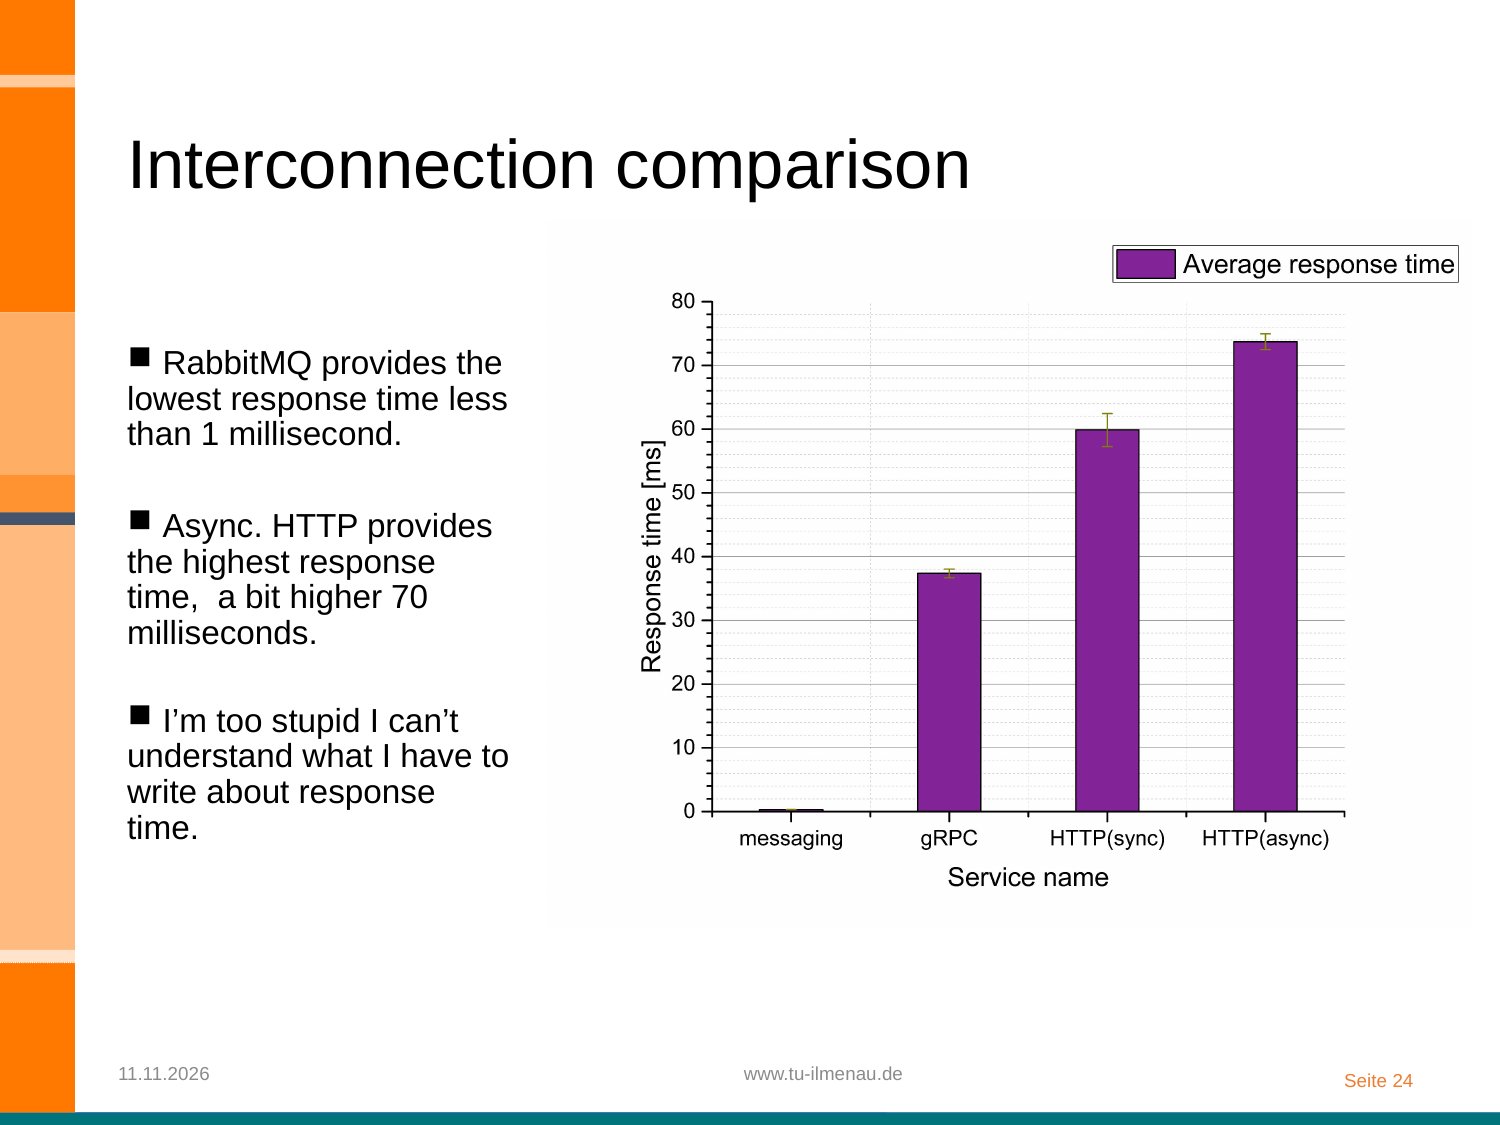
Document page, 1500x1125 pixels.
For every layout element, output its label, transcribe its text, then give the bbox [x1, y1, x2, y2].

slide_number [103, 1042, 257, 1103]
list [546, 219, 1473, 929]
footer www.tu-ilmenau.de [643, 1042, 1004, 1103]
title Interconnection comparison [112, 69, 1013, 211]
list RabbitMQ provides the lowest response time less than 1 millisecond. Async. HTTP provides the highest response time, a bit higher 70 milliseconds. I’m too stupid I can’t understand what I have to write about response time. [112, 338, 526, 971]
slide_number Seite 24 [1298, 1050, 1429, 1110]
